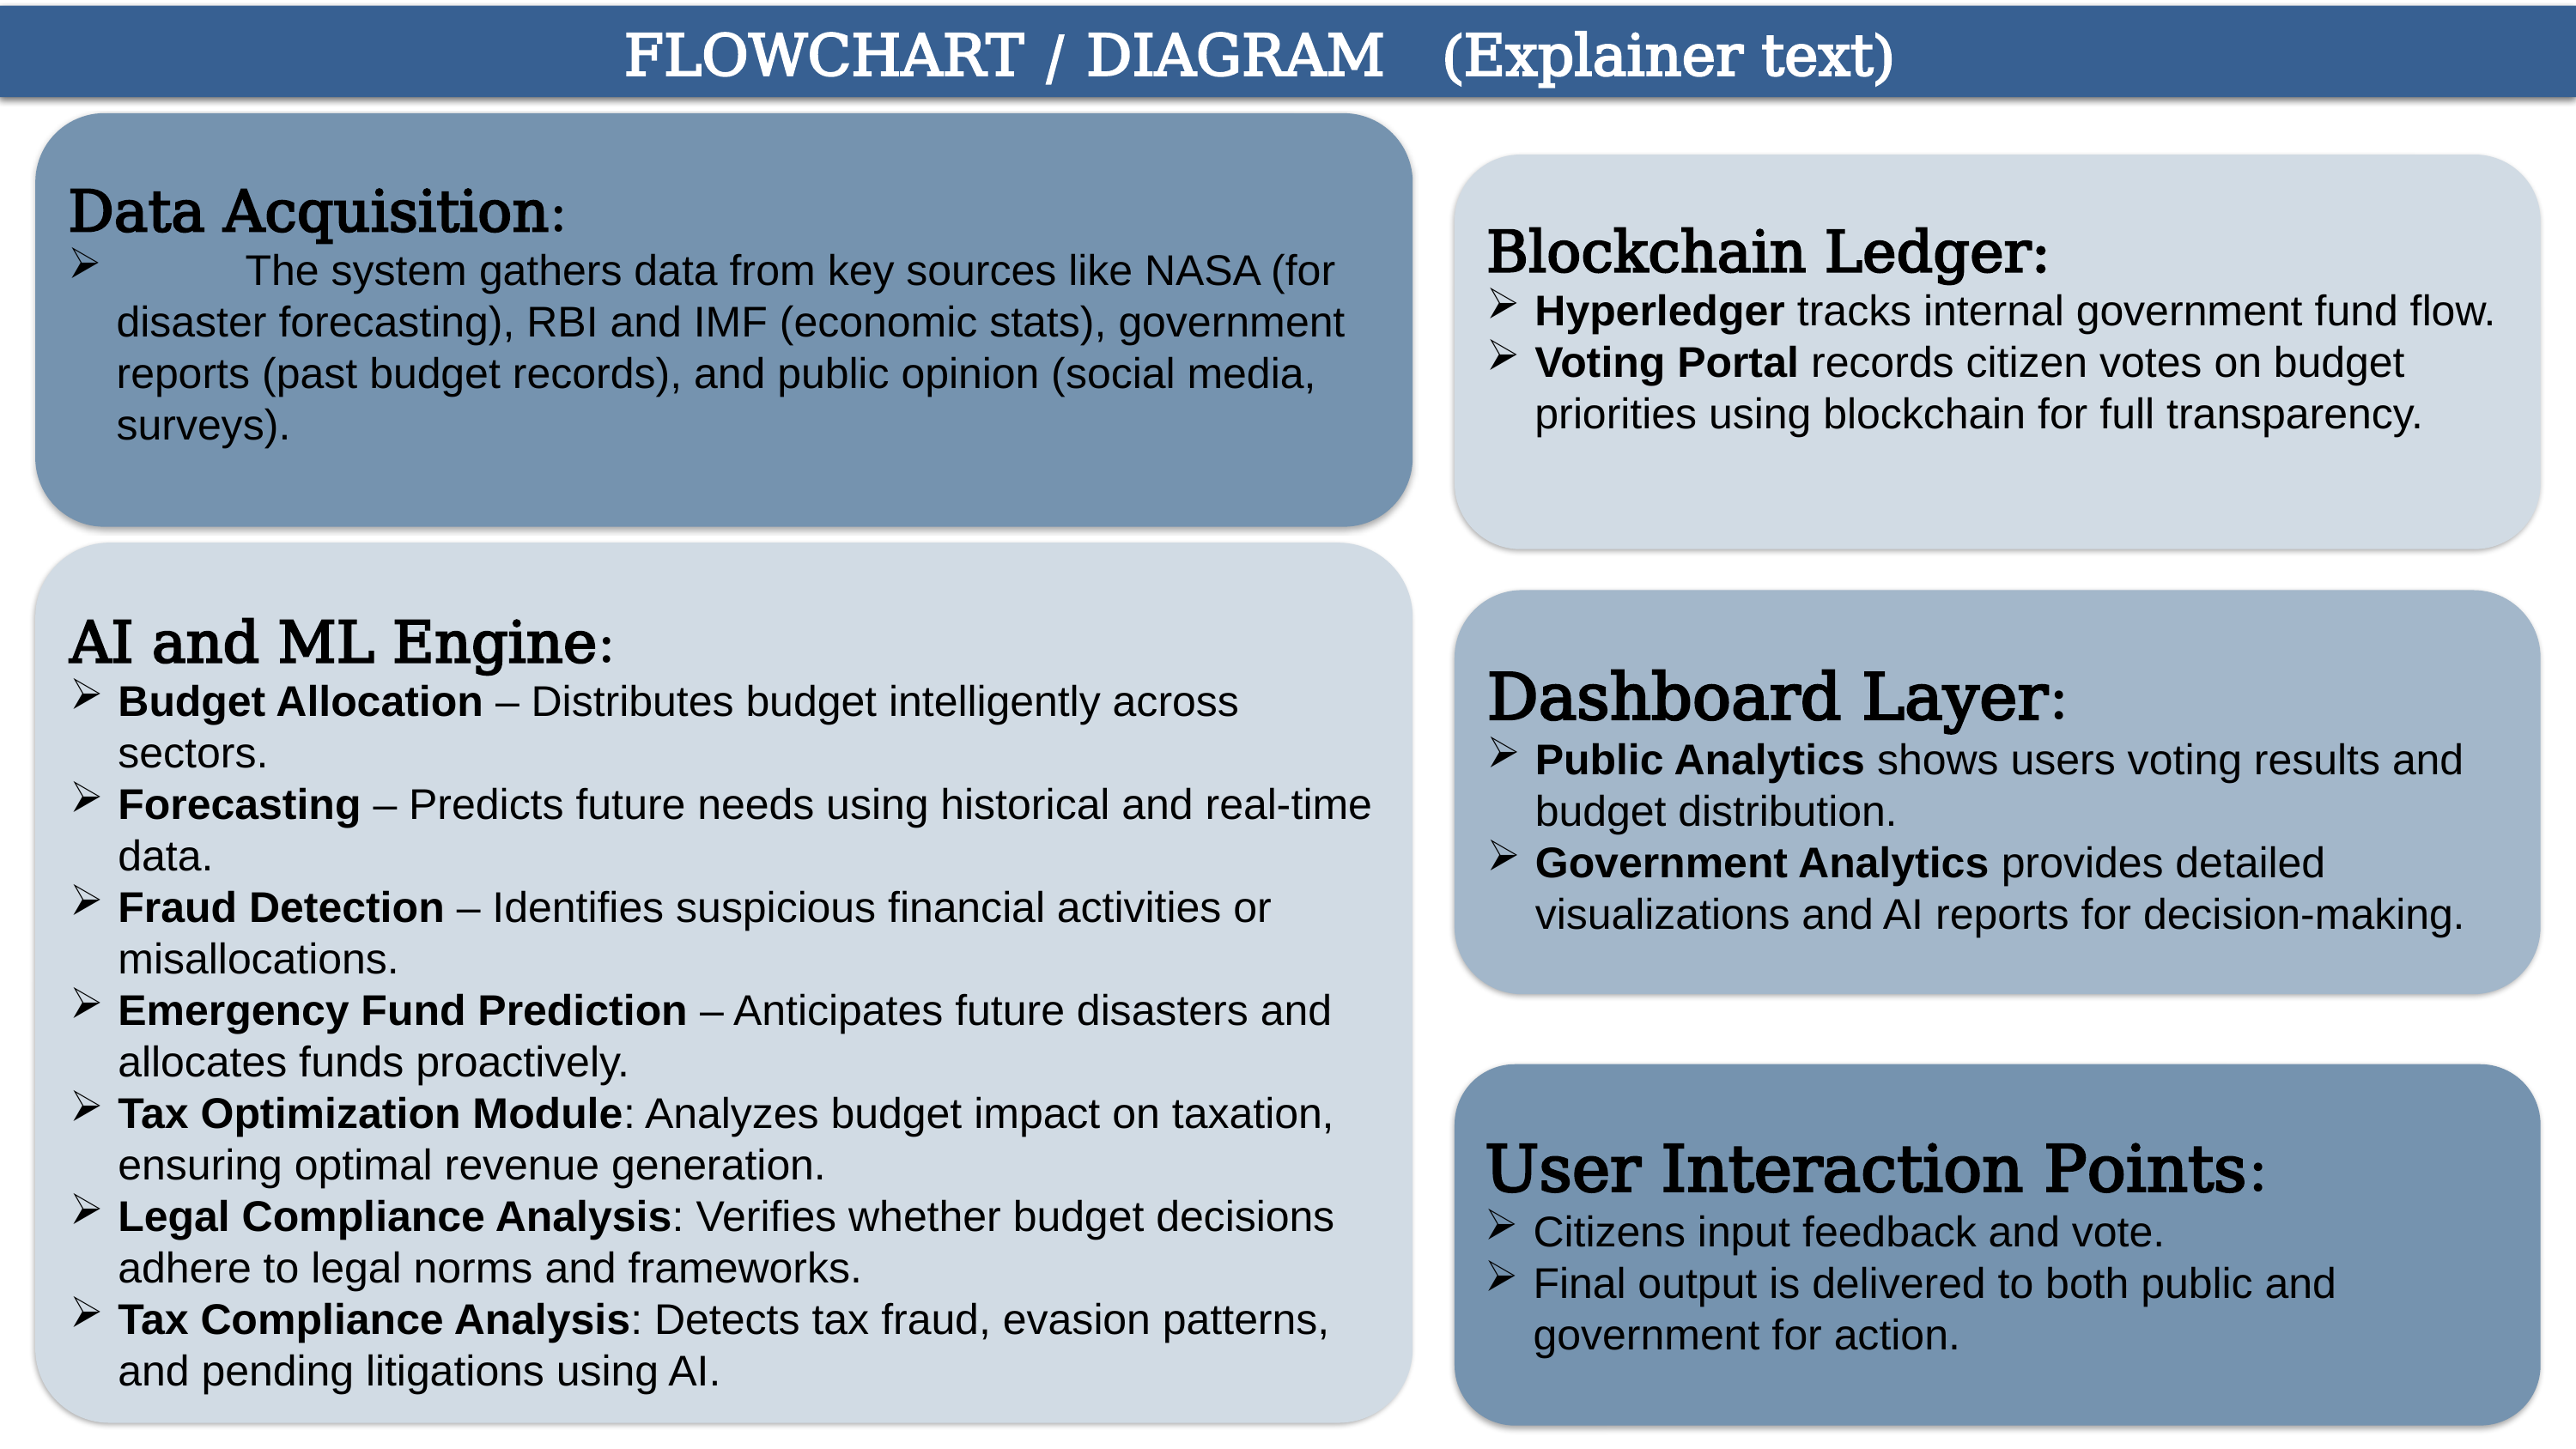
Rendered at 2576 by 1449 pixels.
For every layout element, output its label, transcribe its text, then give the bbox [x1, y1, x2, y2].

text_box User Interaction Points: Citizens input feedback and vote. Final output is delivered to both public and government for action. [1454, 1064, 2541, 1426]
text_box FLOWCHART / DIAGRAM (Explainer text) ) [545, 5, 1978, 15]
text_box FLOWCHART / DIAGRAM (Explainer text) ) [545, 107, 1978, 168]
text_box Data Acquisition: The system gathers data from key sources like NASA (for disaster forecasting), RBI and IMF (economic stats), government reports (past budget records), and public opinion (social media, surveys). [35, 112, 1413, 527]
text_box Blockchain Ledger: Hyperledger tracks internal government fund flow. Voting Portal records citizen votes on budget priorities using blockchain for full transparency. [1454, 155, 2541, 549]
text_box AI and ML Engine: Budget Allocation – Distributes budget intelligently across sectors. Forecasting – Predicts future needs using historical and real-time data. Fraud Detection – Identifies suspicious financial activities or misallocations. Emergency Fund Prediction – Anticipates future disasters and allocates funds proactively. Tax Optimization Module: Analyzes budget impact on taxation, ensuring optimal revenue generation. Legal Compliance Analysis: Verifies whether budget decisions adhere to legal norms and frameworks. Tax Compliance Analysis: Detects tax fraud, evasion patterns, and pending litigations using AI. [35, 543, 1413, 1423]
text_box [0, 15, 2576, 98]
text_box Dashboard Layer: Public Analytics shows users voting results and budget distribution. Government Analytics provides detailed visualizations and AI reports for decision-making. [1454, 590, 2541, 995]
